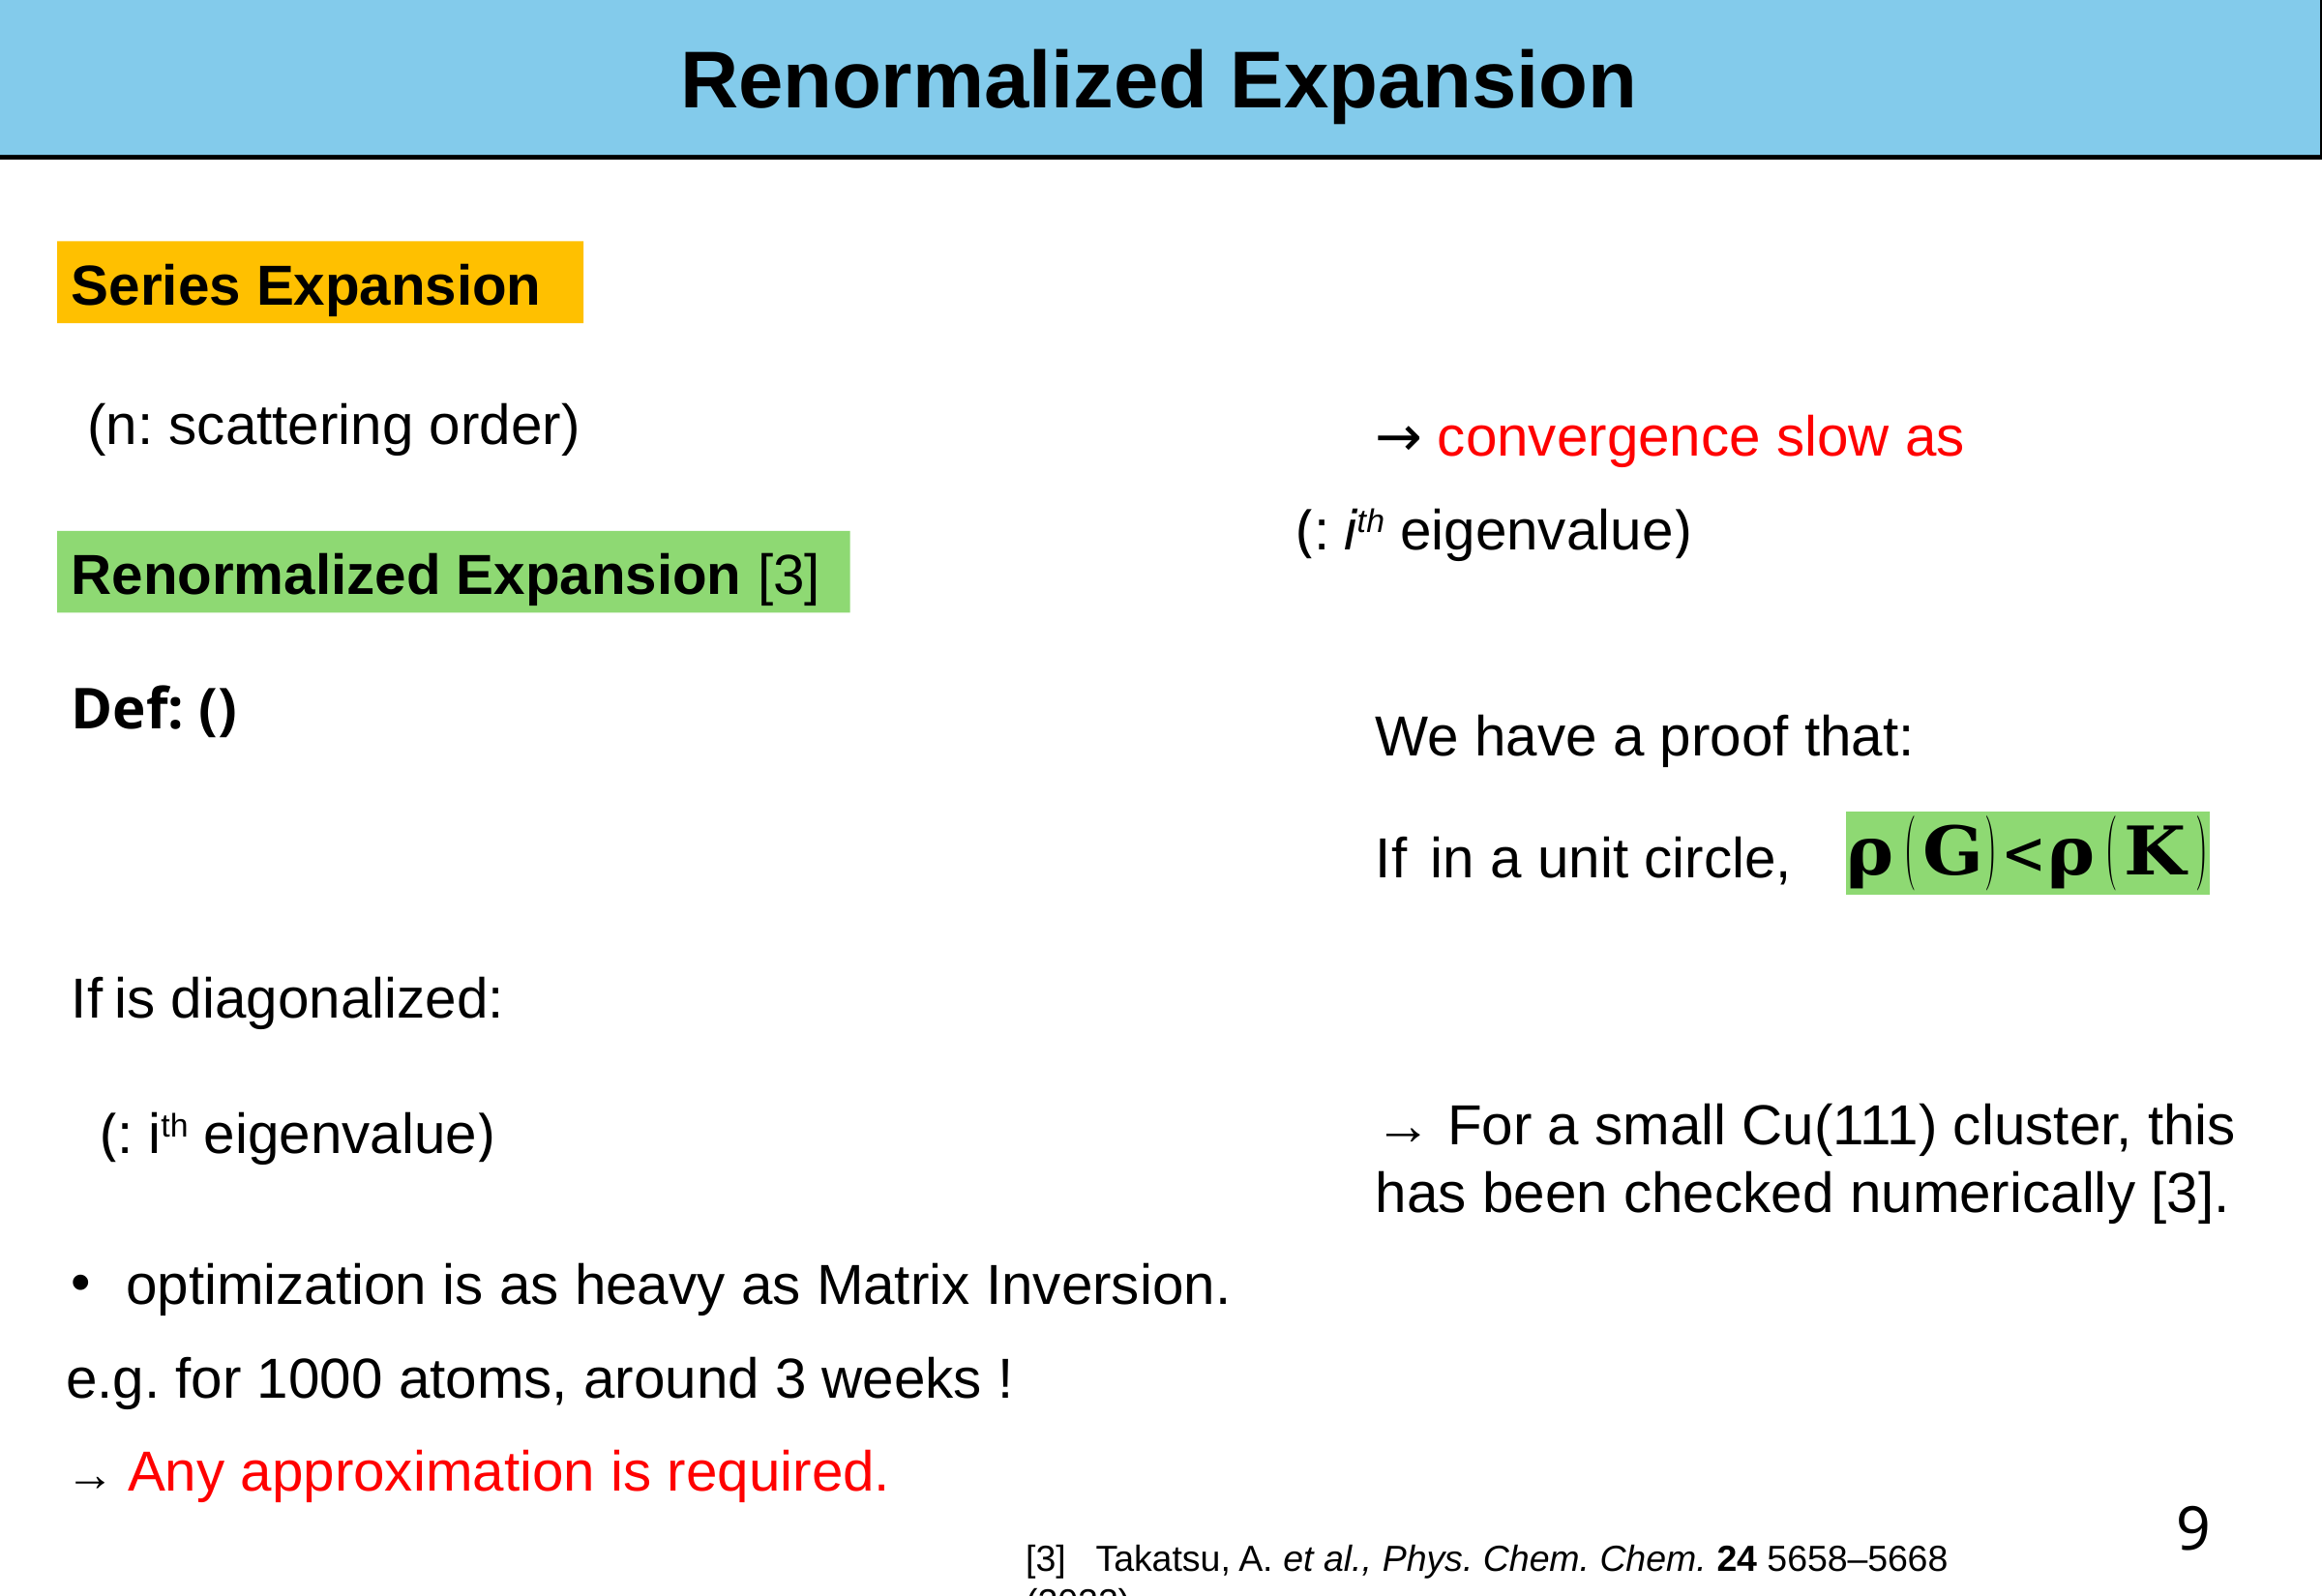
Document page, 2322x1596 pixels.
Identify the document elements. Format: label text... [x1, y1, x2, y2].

text_box Series Expansion [57, 241, 584, 324]
text_box → For a small Cu(111) cluster, this has been checked numerically [3]. [1361, 1081, 2265, 1231]
text_box Renormalized Expansion [3] [57, 530, 850, 613]
text_box Renormalized Expansion [660, 20, 1662, 132]
text_box → Any approximation is required. [51, 1427, 945, 1510]
text_box e.g. for 1000 atoms, around 3 weeks ! [51, 1334, 1087, 1416]
text_box [3] Takatsu, A. et al., Phys. Chem. Chem. 24 5658–5668 (2022). [1011, 1527, 2086, 1596]
